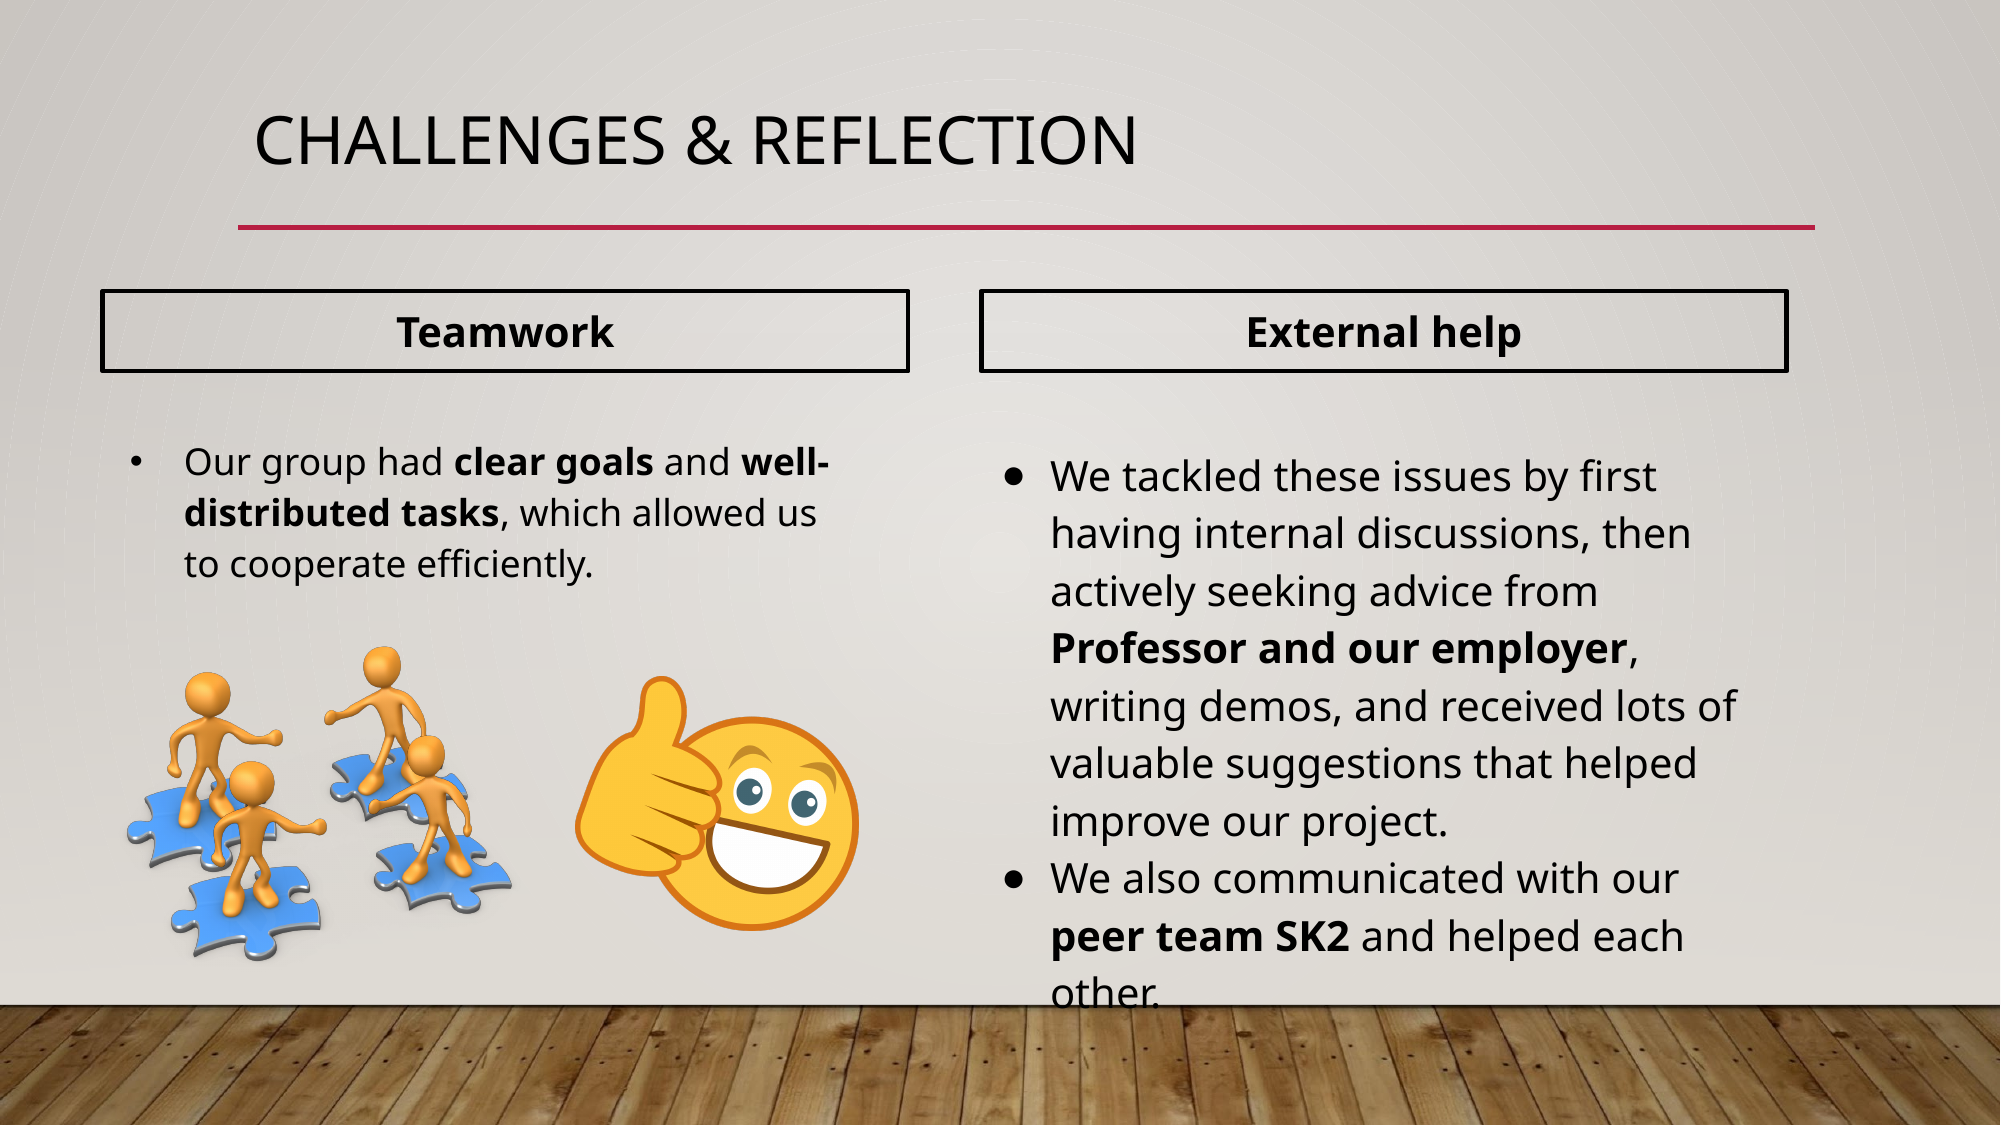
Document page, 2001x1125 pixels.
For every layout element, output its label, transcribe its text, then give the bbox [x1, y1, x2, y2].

list Our group had clear goals and well-distributed tasks, which allowed us to cooperate efficiently. [96, 423, 859, 625]
list We tackled these issues by first having internal discussions, then actively seeking advice from Professor and our employer, writing demos, and received lots of valuable suggestions that helped improve our project. We also communicated with our peer team SK2 and helped each other. [960, 434, 1787, 1088]
picture [0, 1005, 2000, 1125]
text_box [96, 608, 542, 999]
text_box External help [981, 291, 1787, 372]
picture [575, 675, 859, 931]
title CHALLENGES & REFLECTION [238, 56, 1814, 229]
text_box Teamwork [102, 291, 909, 372]
